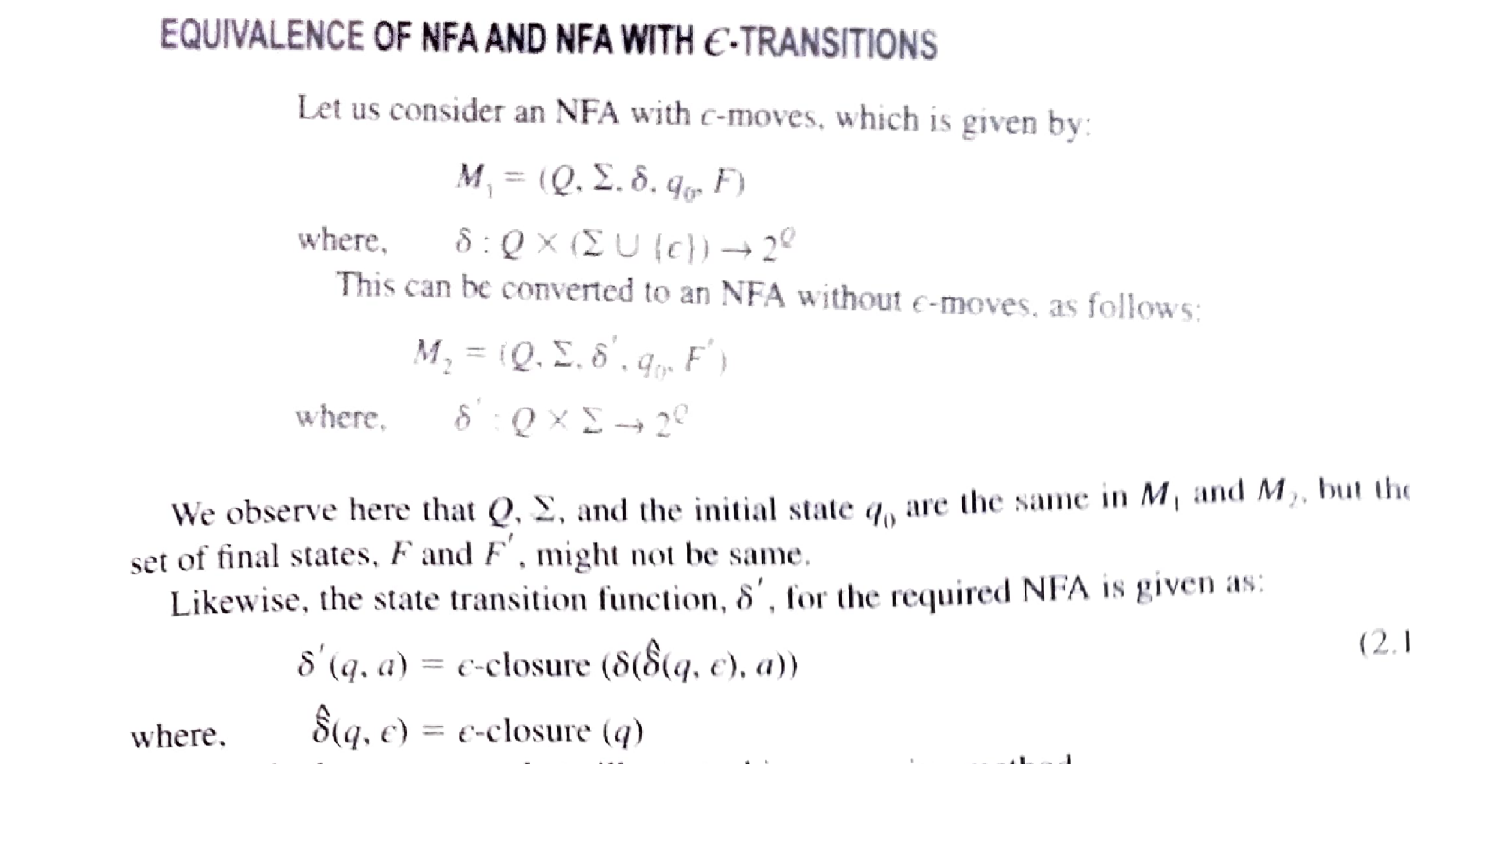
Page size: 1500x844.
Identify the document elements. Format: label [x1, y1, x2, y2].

picture [90, 0, 1410, 764]
